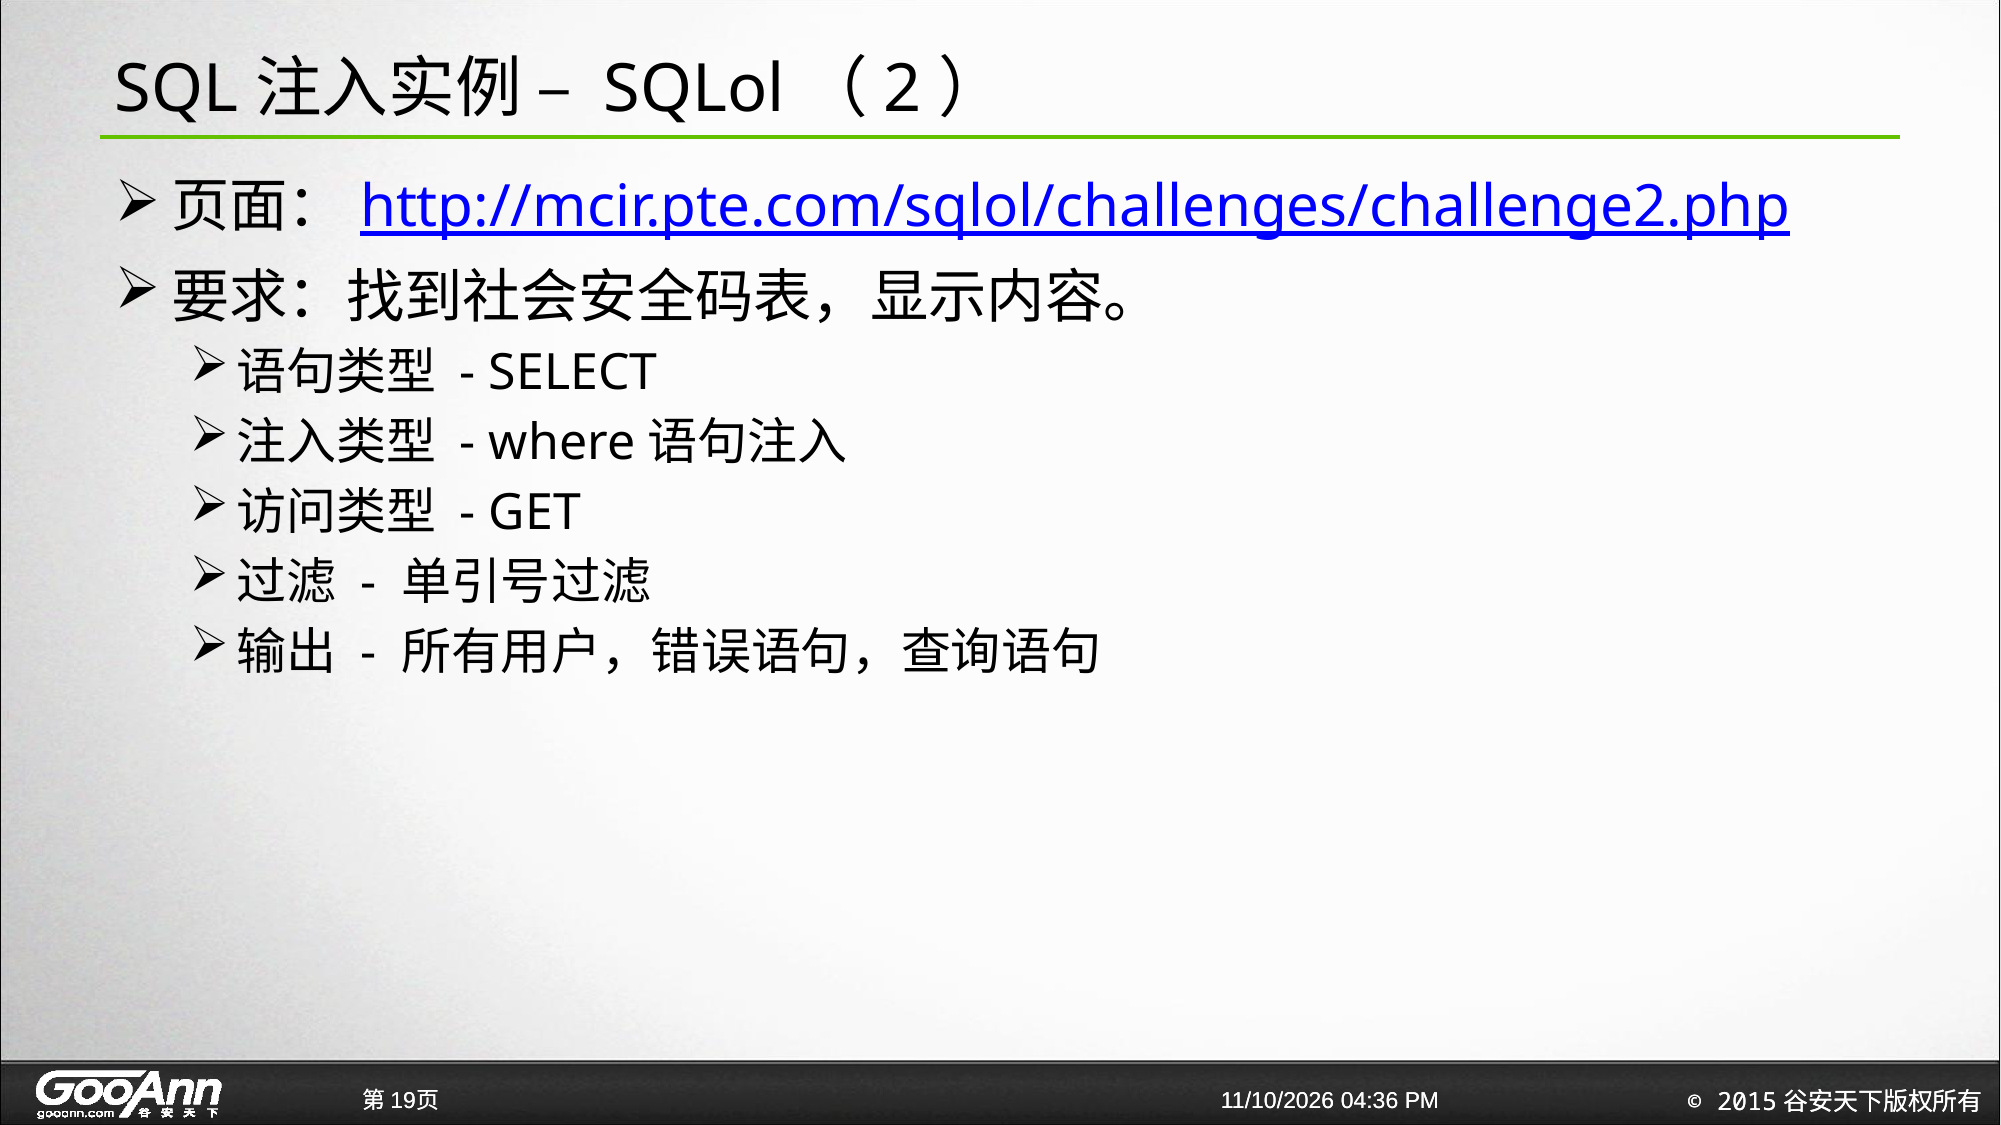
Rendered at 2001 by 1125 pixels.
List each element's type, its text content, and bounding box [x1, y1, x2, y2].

list 页面：http://mcir.pte.com/sqlol/challenges/challenge2.php 要求：找到社会安全码表，显示内容。 语句类型 - SELECT 注入类型 - where语句注入 访问类型 - GET 过滤 - 单引号过滤 输出 - 所有用户，错误语句，查询语句 [99, 160, 1900, 1005]
title SQL注入实例 – SQLol（2） [99, 45, 1900, 126]
picture [0, 0, 2001, 1125]
